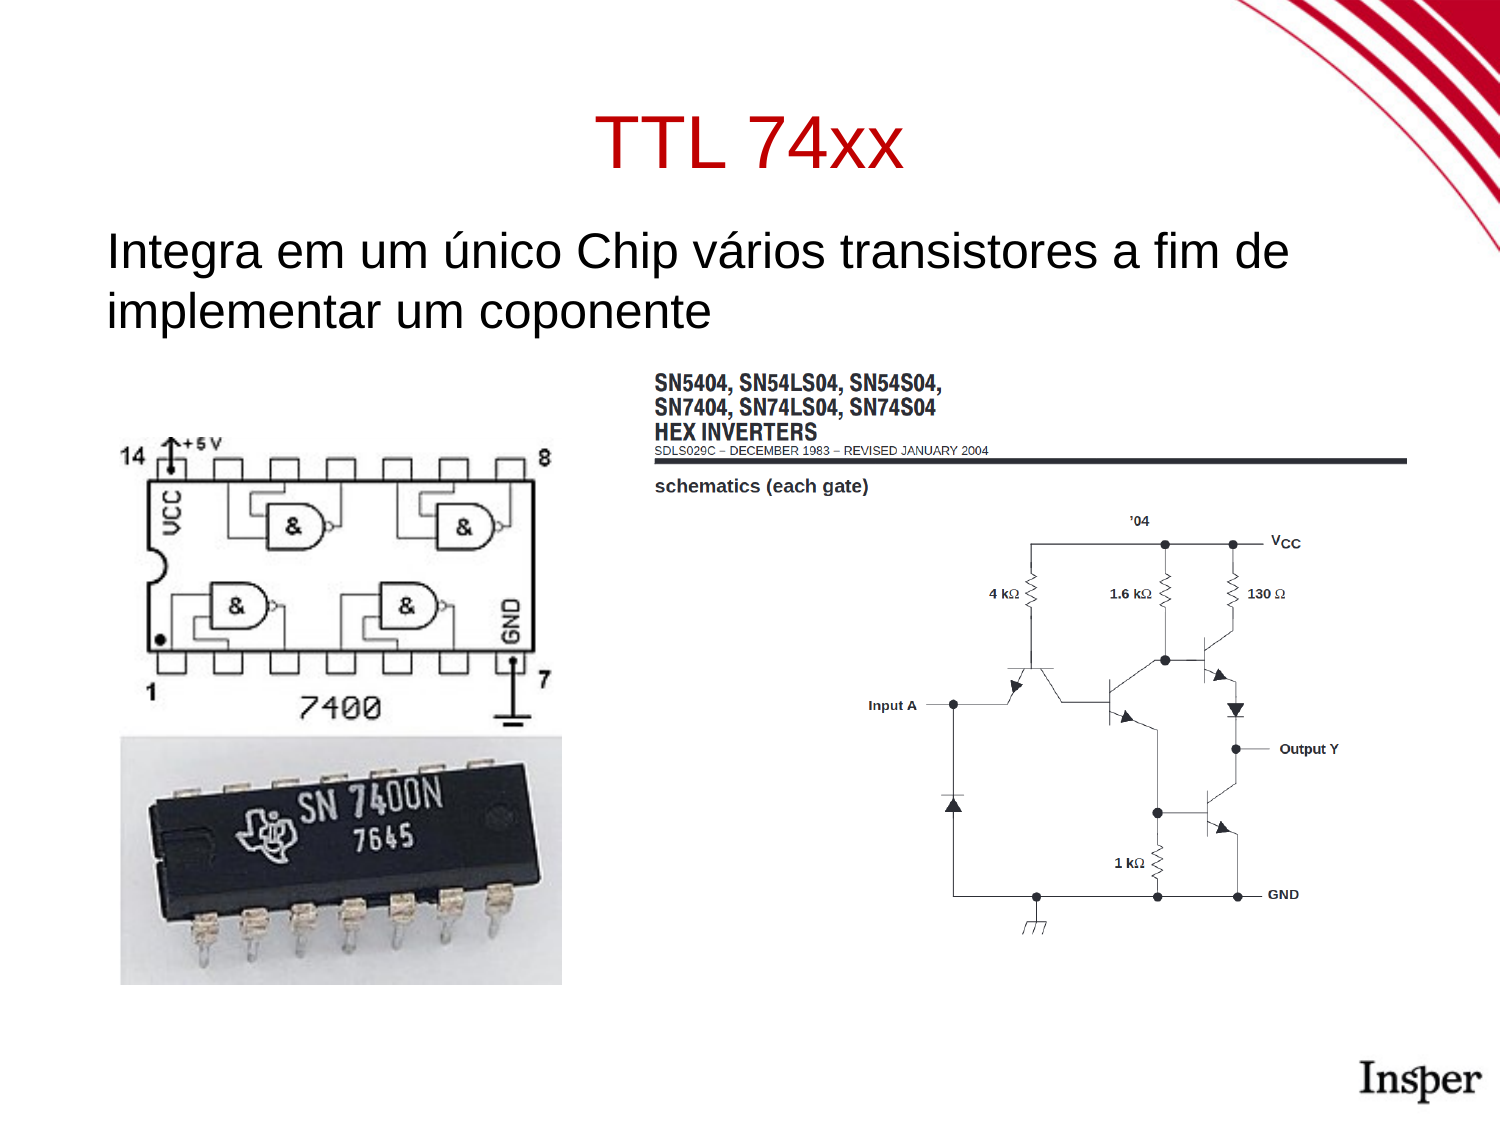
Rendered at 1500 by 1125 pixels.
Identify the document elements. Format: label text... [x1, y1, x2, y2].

text_box TTL 74xx [75, 44, 1425, 233]
picture [0, 0, 1500, 1125]
text_box Integra em um único Chip vários transistores a fim de implementar um coponente [91, 210, 1417, 368]
